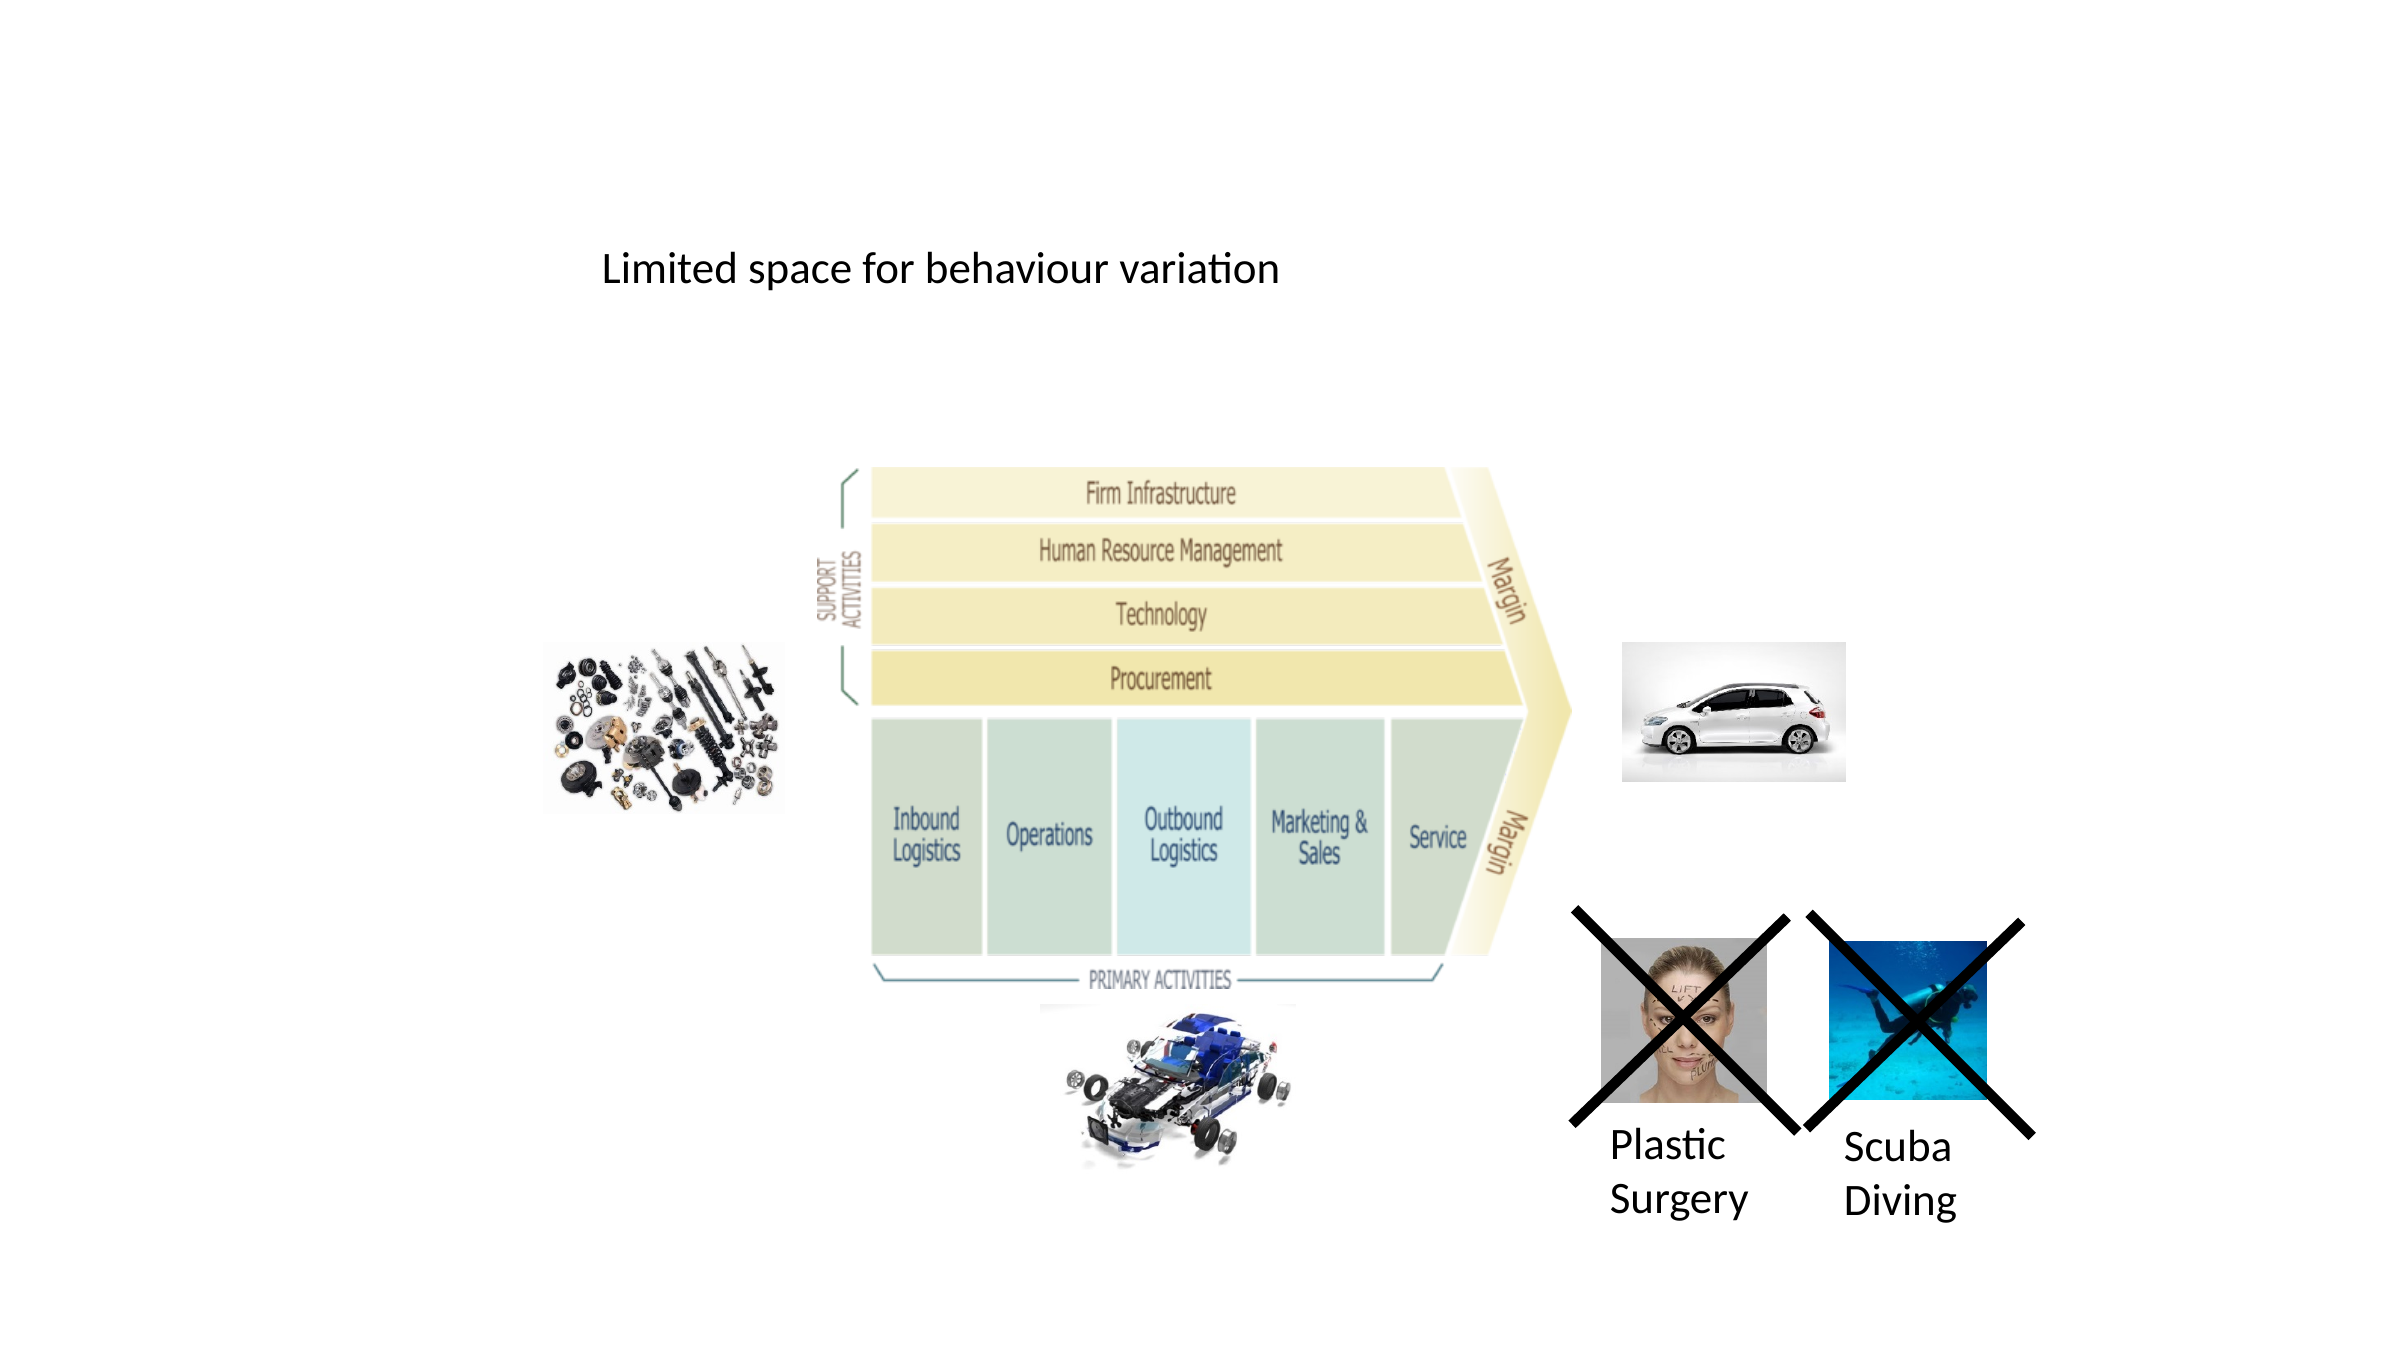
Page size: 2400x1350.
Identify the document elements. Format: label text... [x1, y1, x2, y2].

picture [543, 642, 785, 814]
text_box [1574, 908, 1798, 1133]
text_box Limited space for behaviour variation [587, 231, 1297, 301]
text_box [1806, 921, 2022, 1129]
text_box Scuba Diving [1829, 1137, 1973, 1232]
picture [817, 467, 1573, 989]
picture [1622, 642, 1846, 782]
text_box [1572, 916, 1788, 1125]
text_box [1808, 913, 2033, 1137]
text_box Plastic Surgery [1595, 1133, 1764, 1230]
picture [1040, 1004, 1296, 1174]
